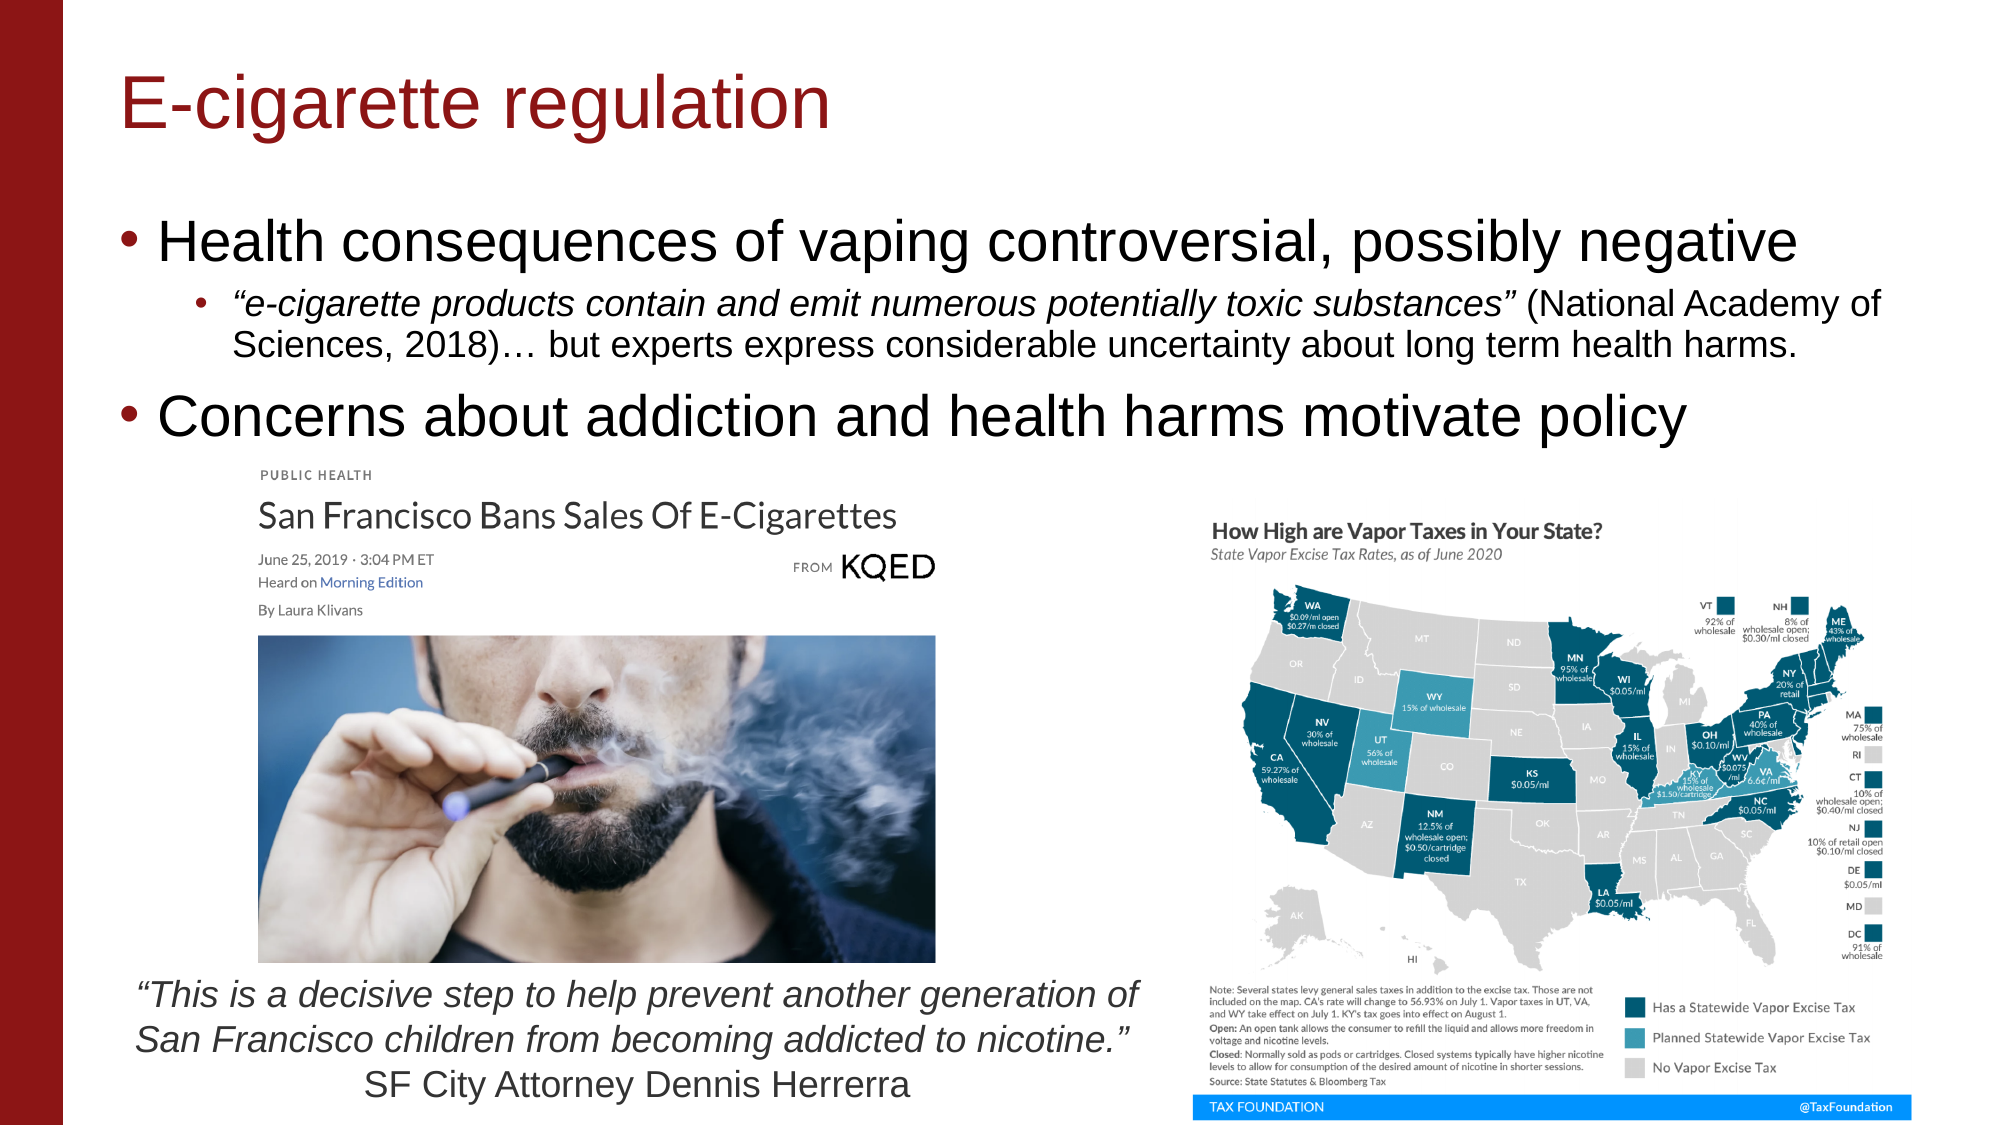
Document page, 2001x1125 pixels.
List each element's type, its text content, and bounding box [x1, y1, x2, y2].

list Health consequences of vaping controversial, possibly negative “e-cigarette products contain and emit numerous potentially toxic substances” (National Academy of Sciences, 2018)… but experts express considerable uncertainty about long term health harms. Concerns about addiction and health harms motivate policy [104, 203, 1907, 469]
title E-cigarette regulation [104, 56, 1907, 157]
picture [241, 455, 2000, 1125]
text_box “This is a decisive step to help prevent another generation of San Francisco children from becoming addicted to nicotine.” SF City Attorney Dennis Herrerra [104, 962, 962, 1113]
